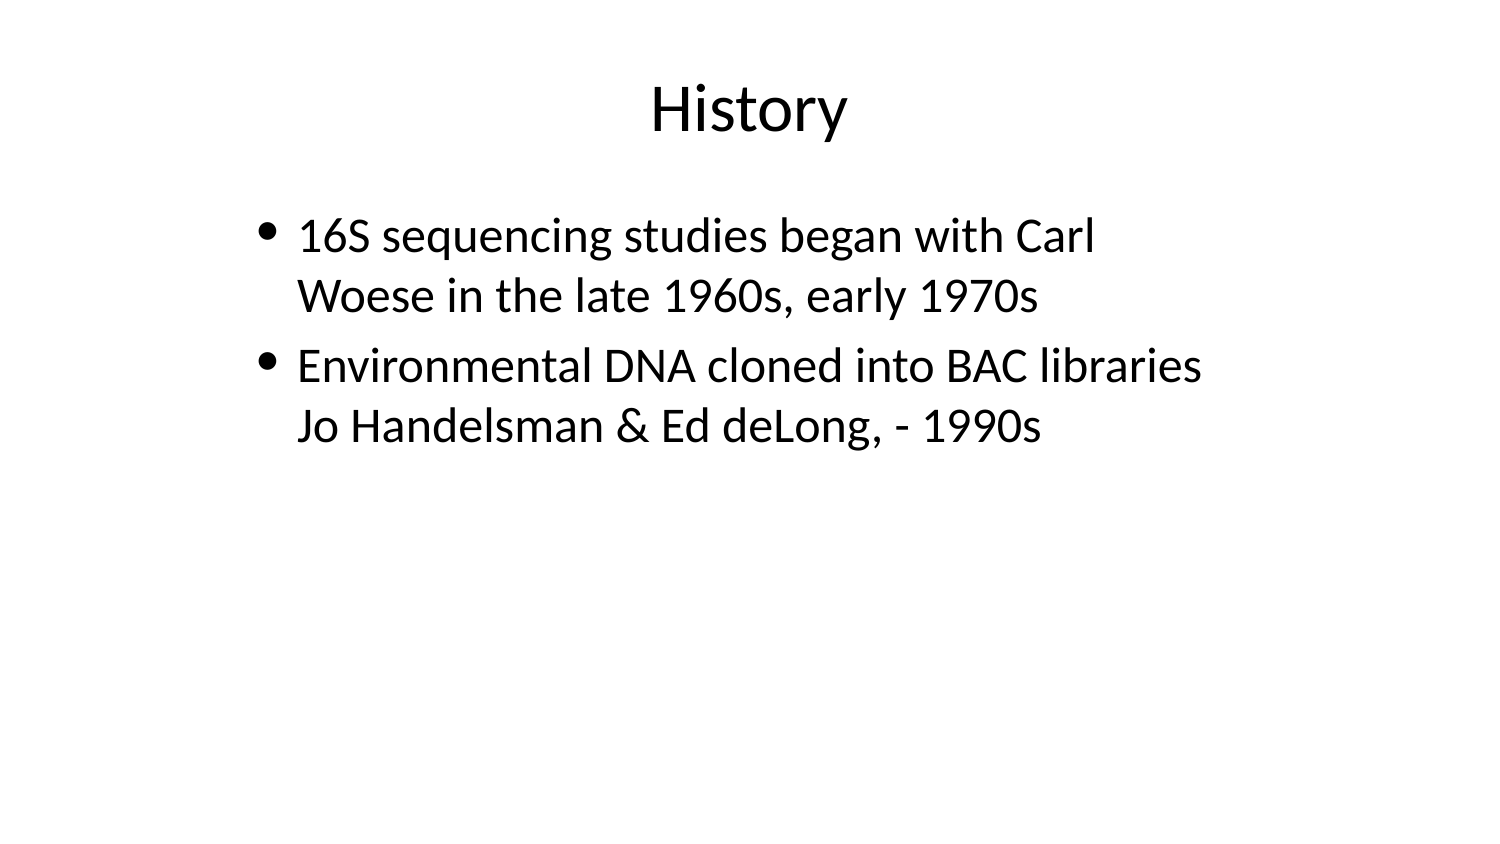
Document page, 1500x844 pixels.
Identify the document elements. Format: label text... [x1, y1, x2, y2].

list 16S sequencing studies began with Carl Woese in the late 1960s, early 1970s Environmental DNA cloned into BAC libraries Jo Handelsman & Ed deLong, - 1990s [243, 196, 1257, 754]
title History [243, 33, 1257, 175]
